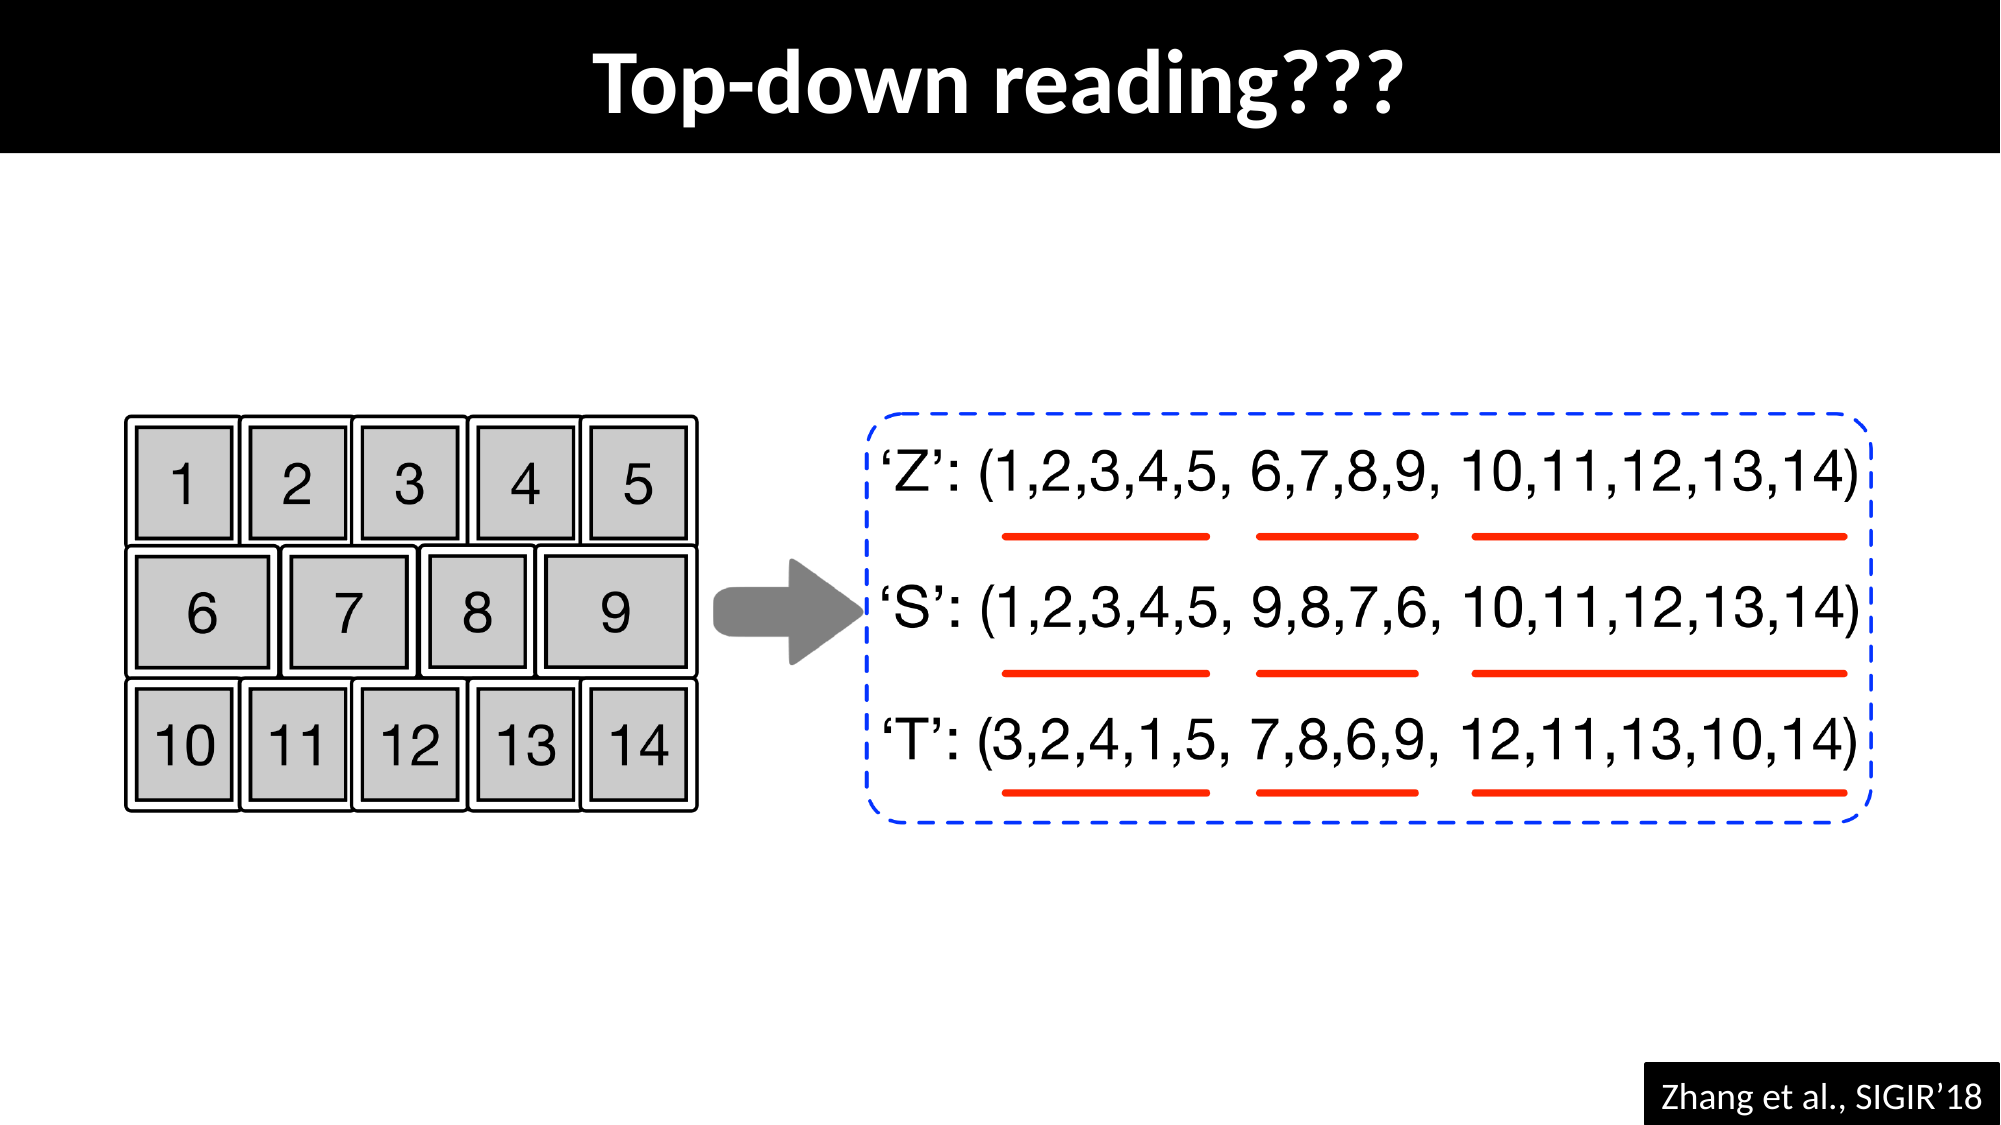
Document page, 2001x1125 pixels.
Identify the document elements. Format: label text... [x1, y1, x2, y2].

text_box Zhang et al., SIGIR’18 [1644, 1062, 2000, 1125]
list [99, 371, 1901, 840]
title Top-down reading??? [0, 0, 2000, 154]
